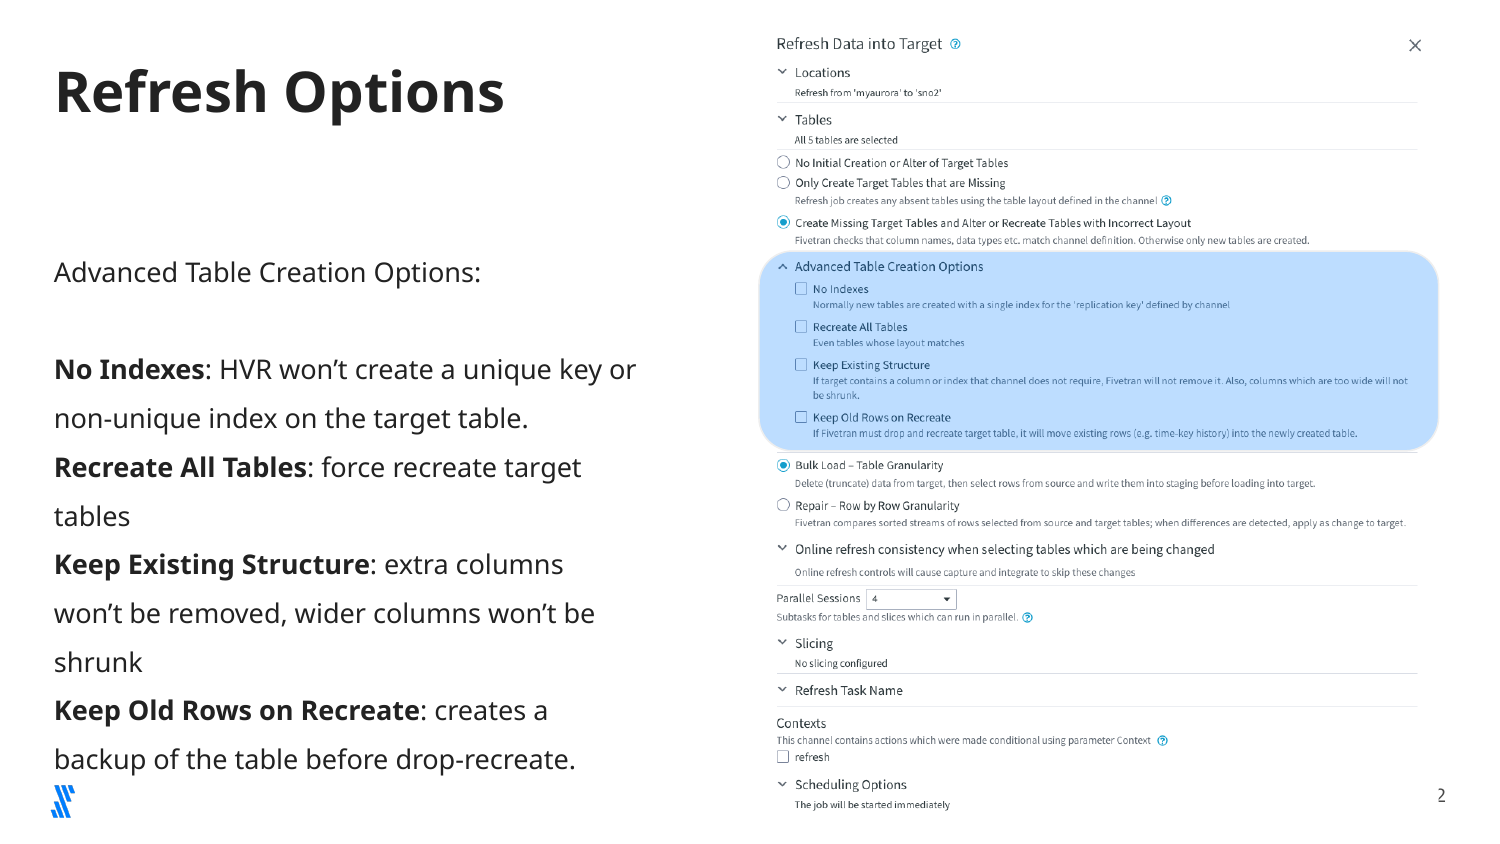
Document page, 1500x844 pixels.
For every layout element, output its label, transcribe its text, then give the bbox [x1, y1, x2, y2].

picture [758, 23, 1439, 821]
picture [43, 778, 82, 825]
text_box Advanced Table Creation Options: No Indexes: HVR won’t create a unique key or non-unique index on the target table. Recreate All Tables: force recreate target tables Keep Existing Structure: extra columns won’t be removed, wider columns won’t be shrunk Keep Old Rows on Recreate: creates a backup of the table before drop-recreate. [53, 238, 637, 489]
title Refresh Options [54, 56, 546, 148]
